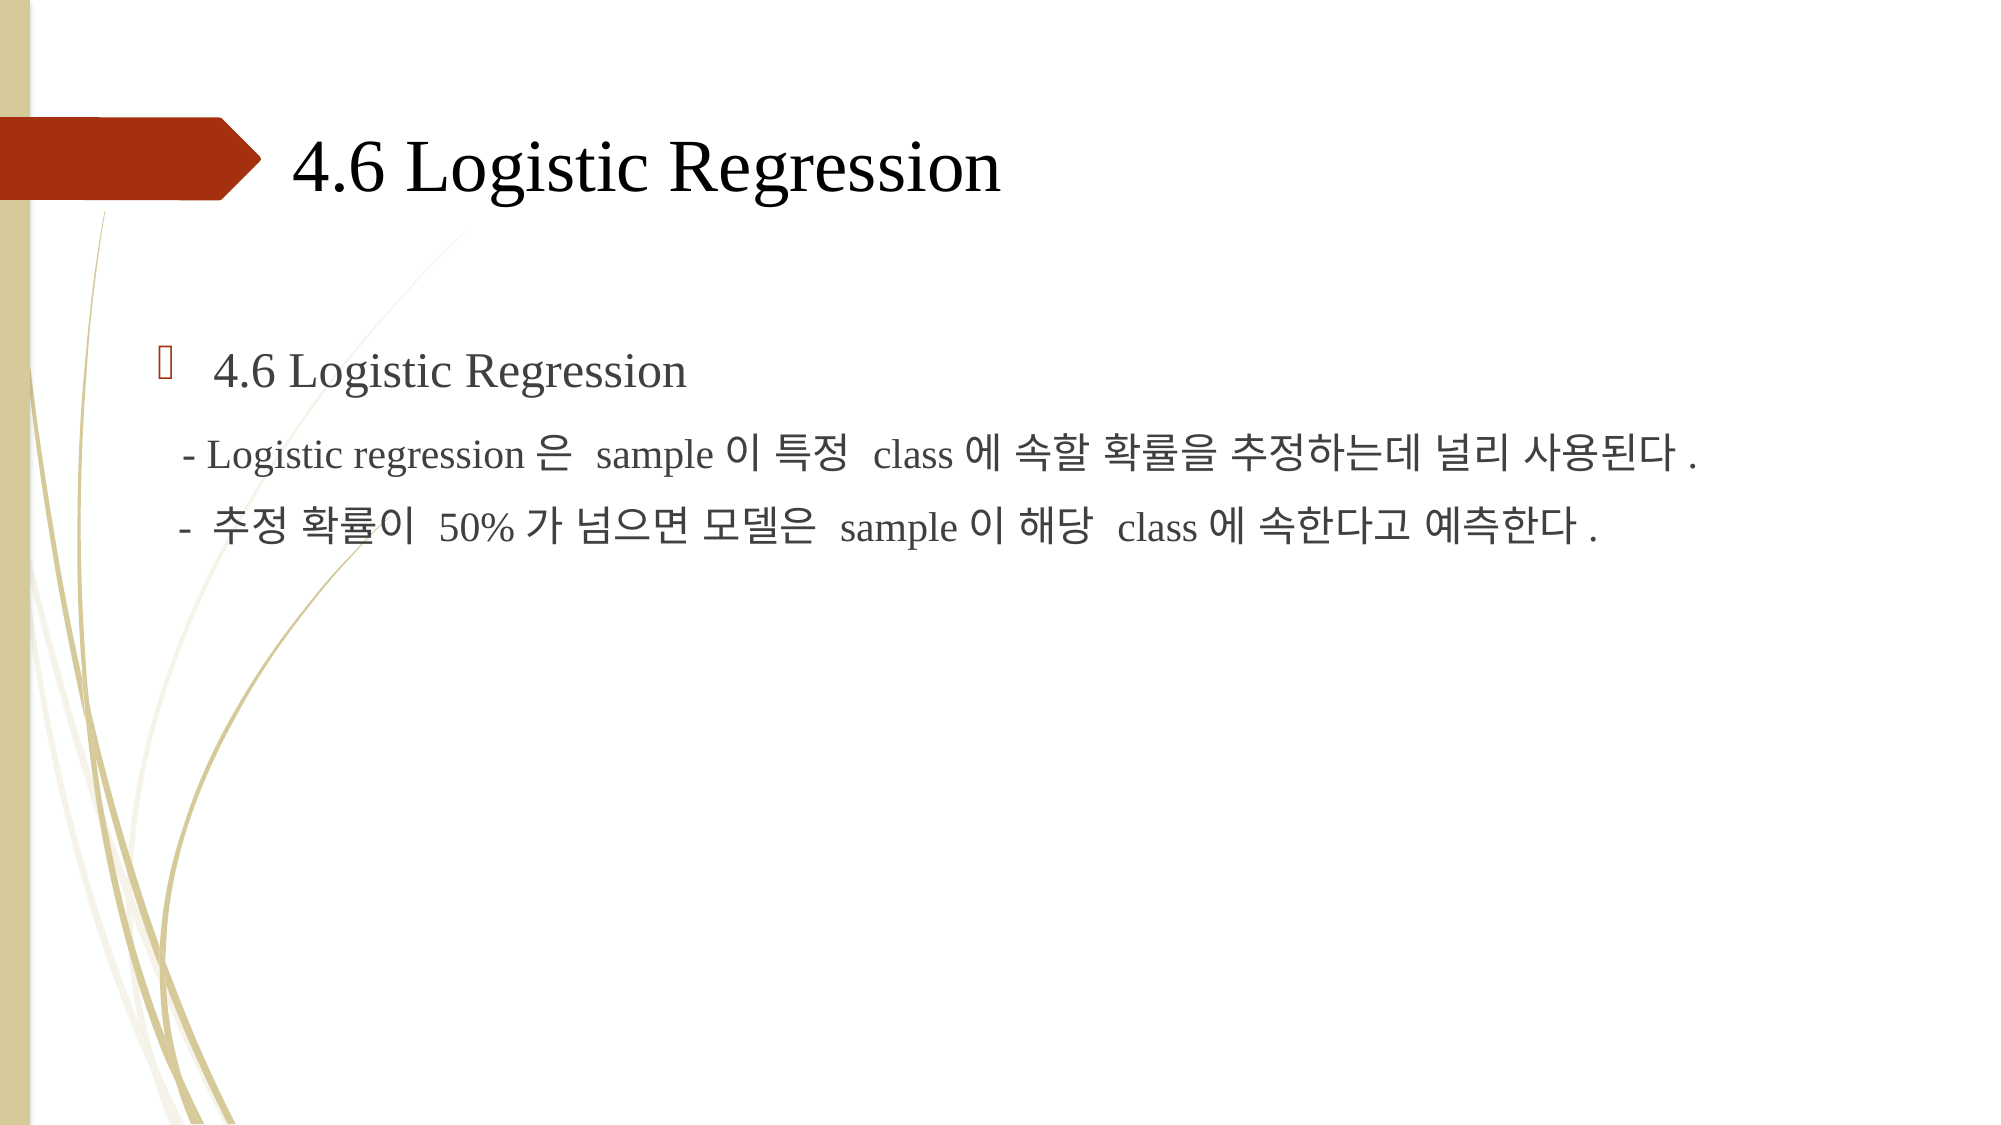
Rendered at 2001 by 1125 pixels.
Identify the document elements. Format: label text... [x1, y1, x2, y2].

list 4.6 Logistic Regression - Logistic regression은 sample이 특정 class에 속할 확률을 추정하는데 널리 사용된다. - 추정 확률이 50%가 넘으면 모델은 sample이 해당 class에 속한다고 예측한다. [142, 329, 1965, 1125]
text_box 4.6 Logistic Regression [277, 108, 1867, 214]
